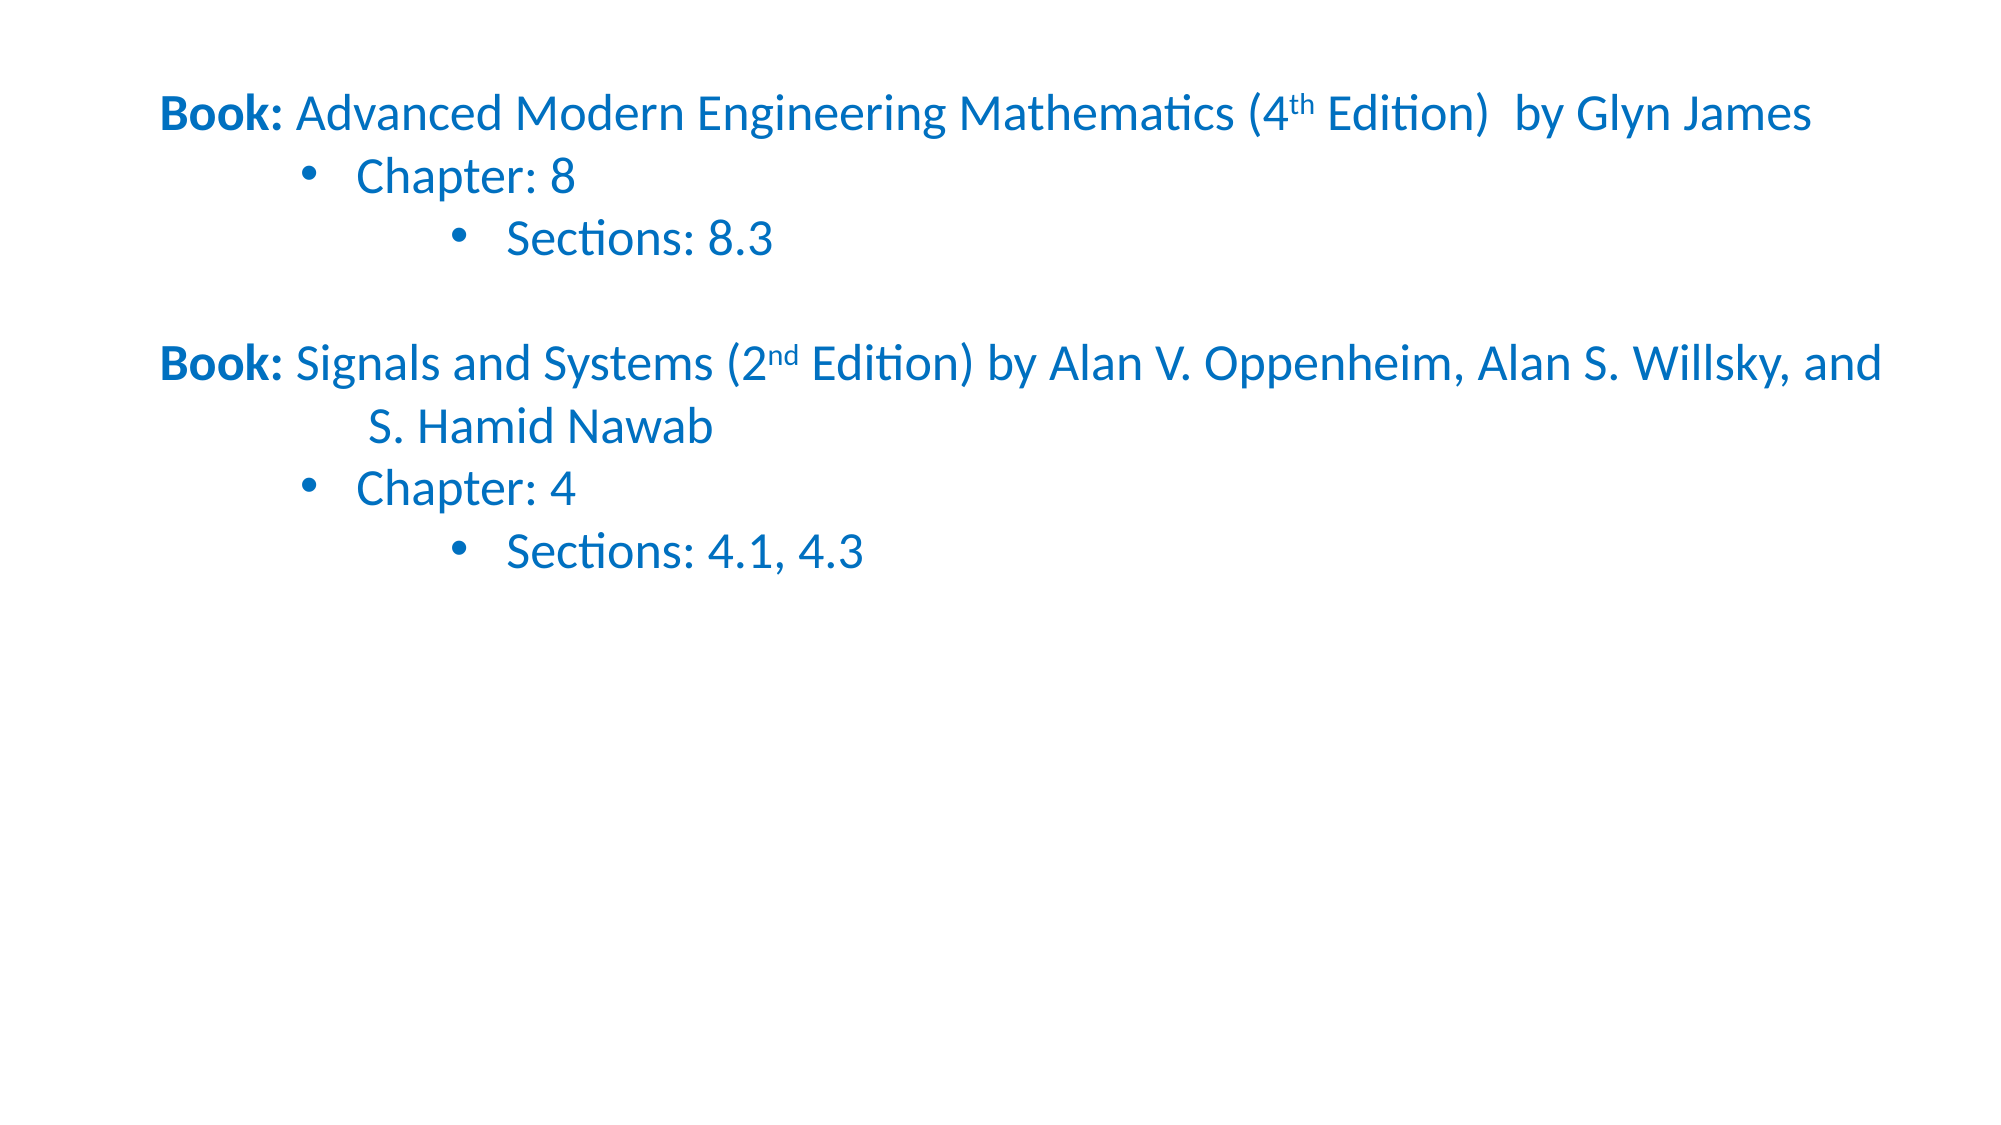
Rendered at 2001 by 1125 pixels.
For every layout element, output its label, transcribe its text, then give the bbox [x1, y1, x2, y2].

text_box Book: Advanced Modern Engineering Mathematics (4th Edition) by Glyn James Chapter: 8 Sections: 8.3 Book: Signals and Systems (2nd Edition) by Alan V. Oppenheim, Alan S. Willsky, and S. Hamid Nawab Chapter: 4 Sections: 4.1, 4.3 [69, 71, 1940, 711]
